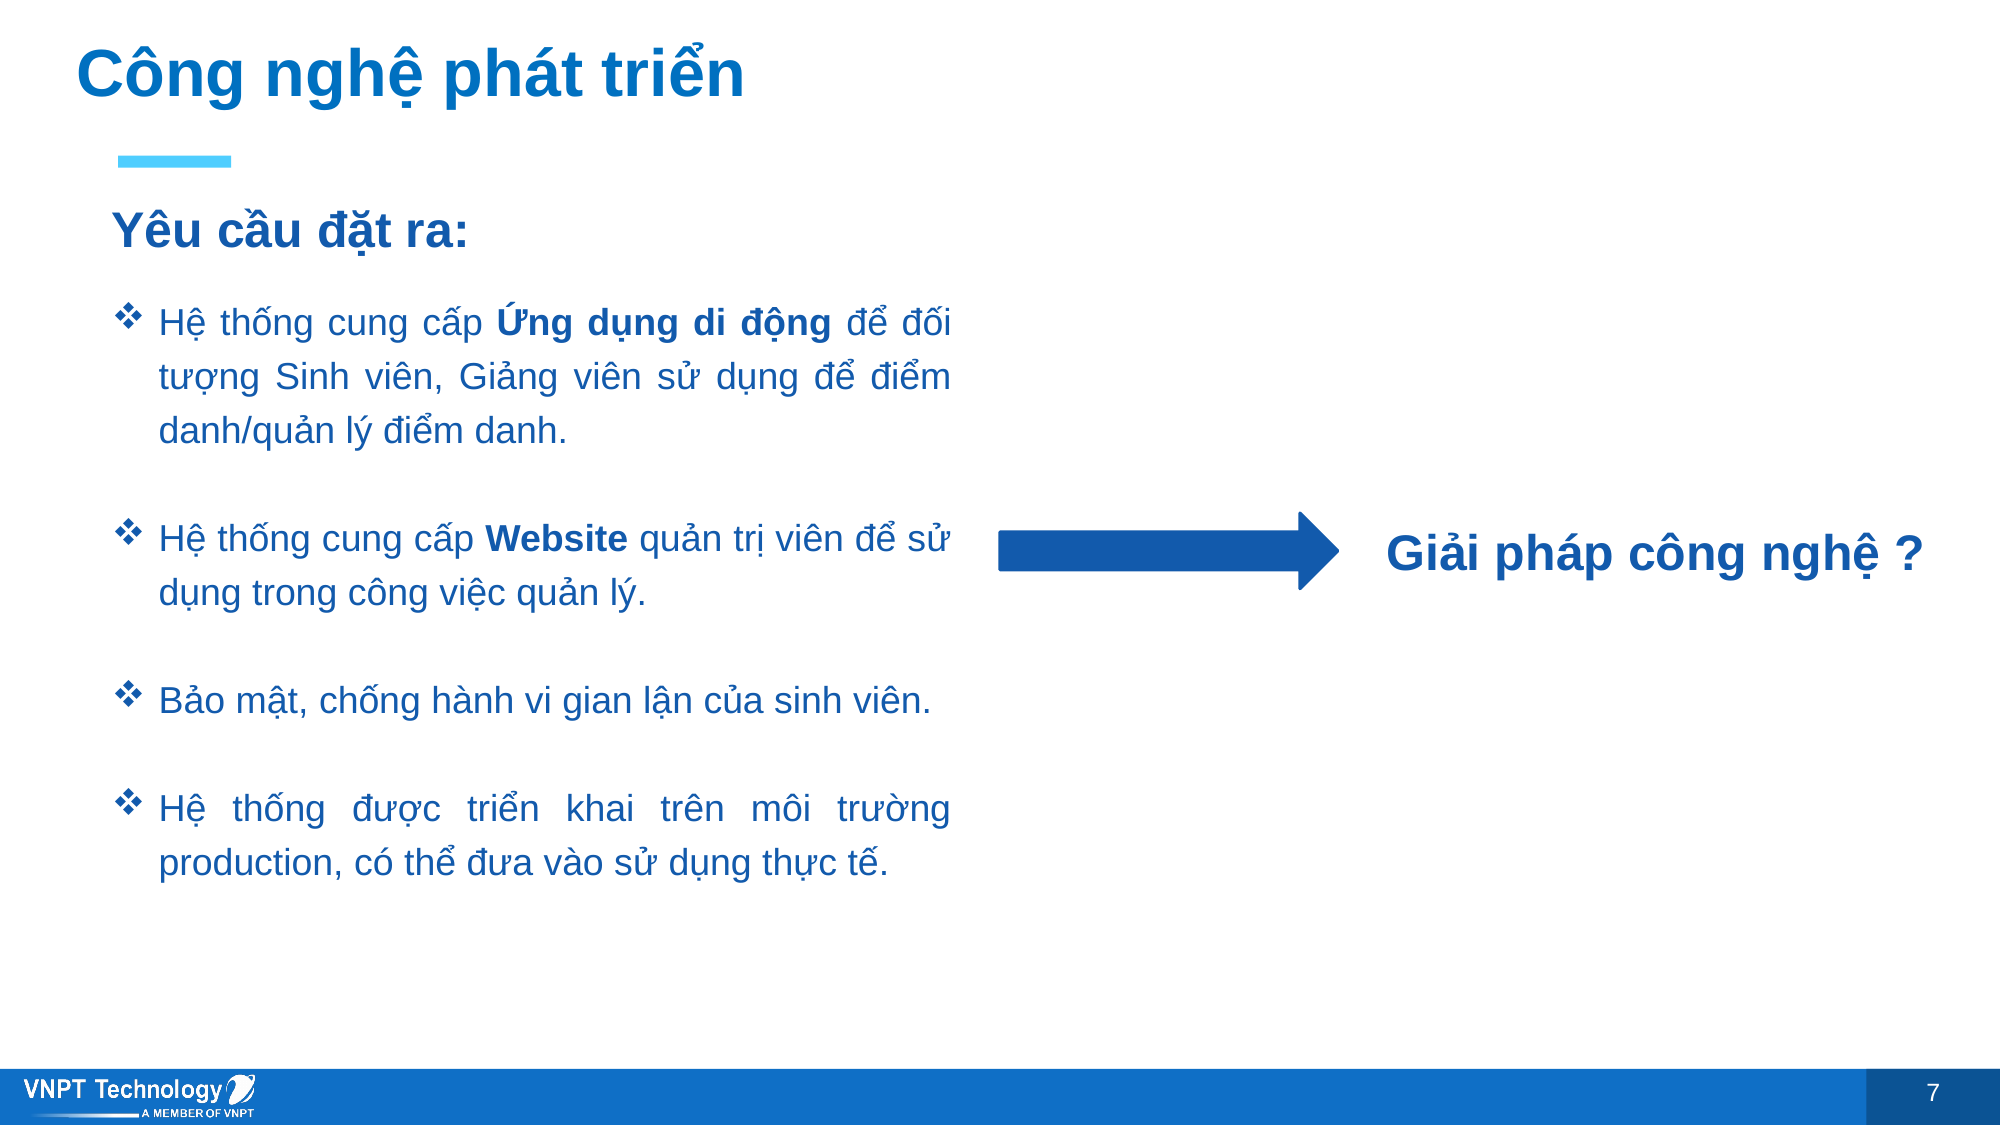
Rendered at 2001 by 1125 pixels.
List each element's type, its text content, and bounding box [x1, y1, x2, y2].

text_box Giải pháp công nghệ ? [1371, 513, 1949, 588]
picture [22, 1070, 257, 1120]
text_box Yêu cầu đặt ra: [97, 189, 759, 265]
title Công nghệ phát triển [61, 22, 1708, 94]
slide_number 7 [1866, 1069, 2000, 1125]
text_box Hệ thống cung cấp Ứng dụng di động để đối tượng Sinh viên, Giảng viên sử dụng để điểm danh/quản lý điểm danh. Hệ thống cung cấp Website quản trị viên để sử dụng trong công việc quản lý. Bảo mật, chống hành vi gian lận của sinh viên. Hệ thống được triển khai trên môi trường production, có thể đưa vào sử dụng thực tế. [97, 281, 967, 945]
text_box [998, 511, 1339, 591]
